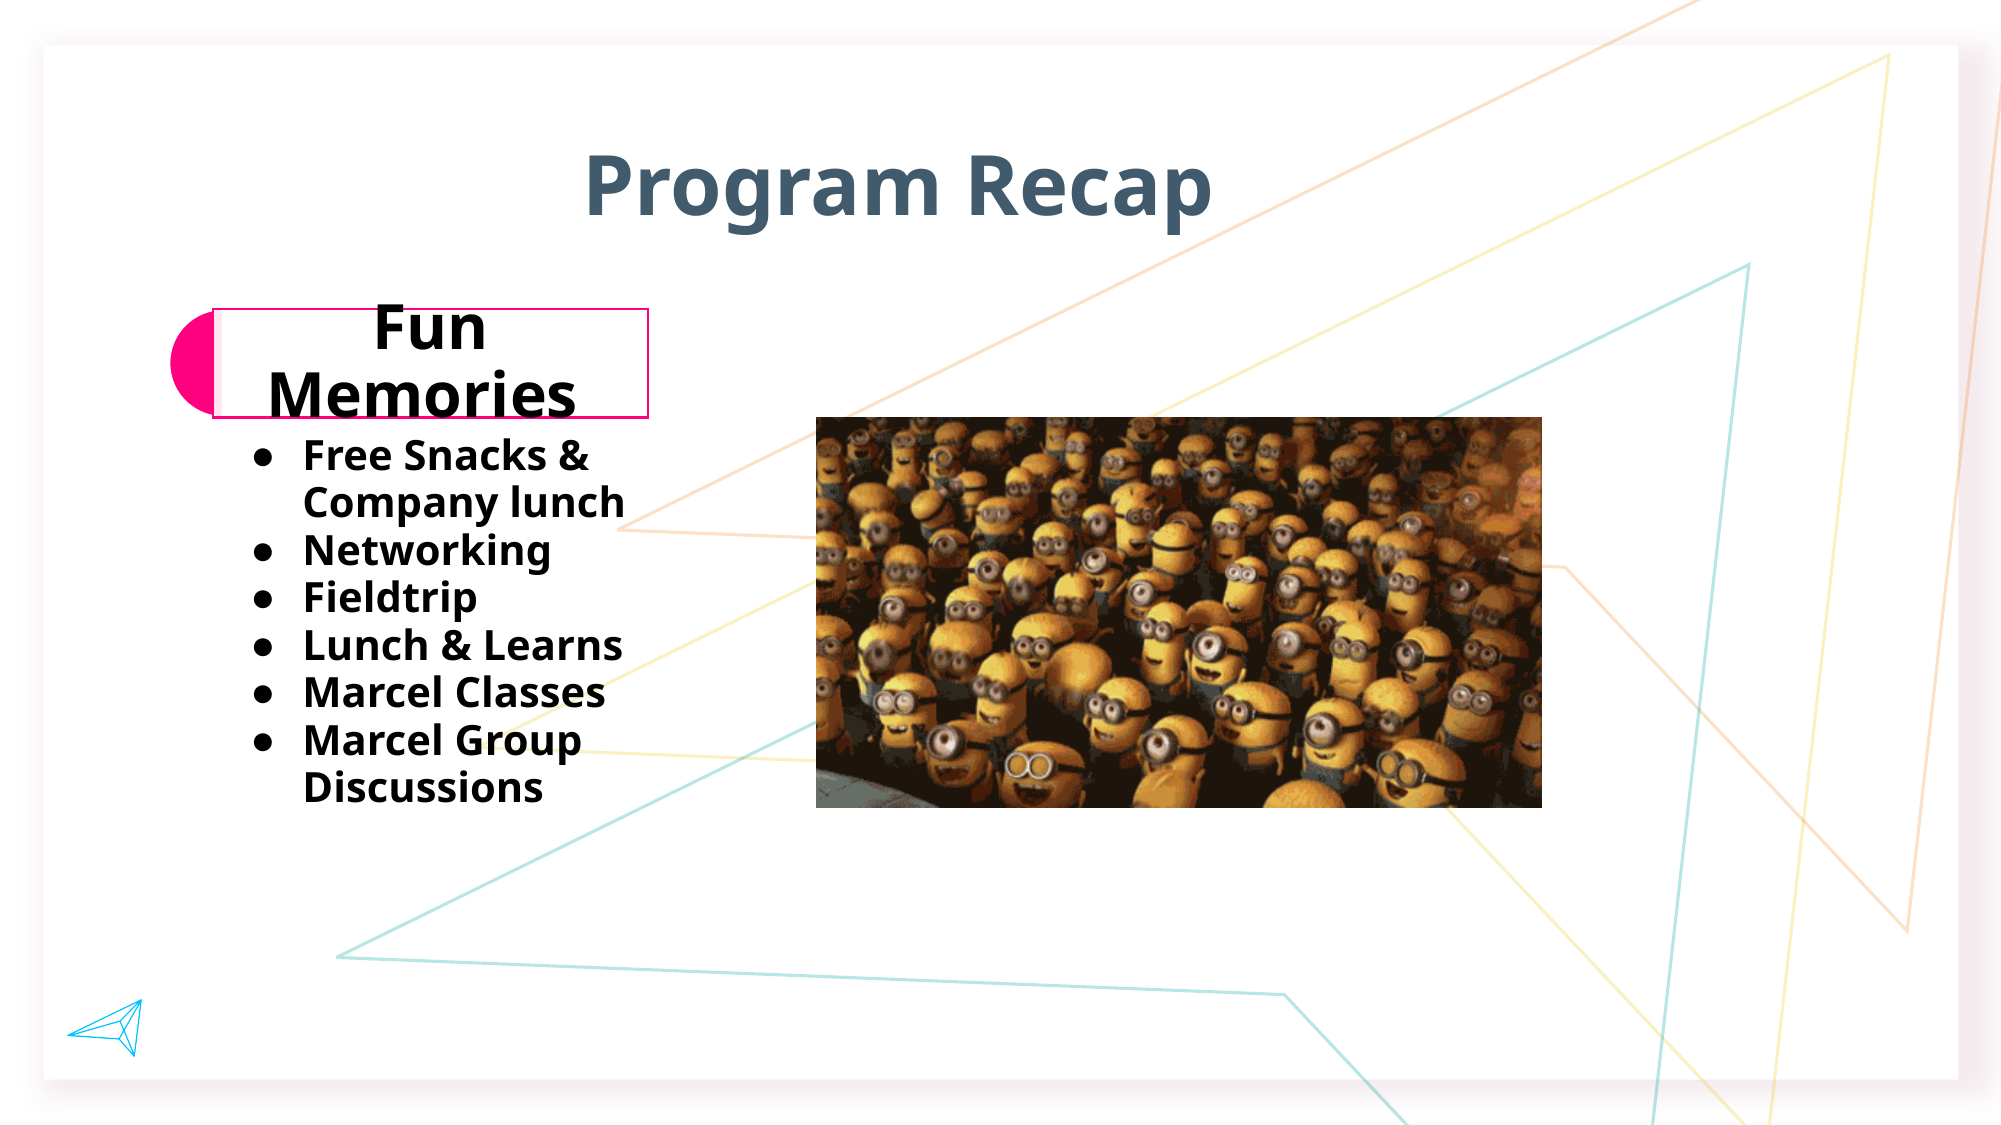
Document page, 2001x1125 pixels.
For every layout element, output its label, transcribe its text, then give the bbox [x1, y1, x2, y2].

picture [134, 1010, 142, 1057]
picture [67, 999, 138, 1034]
picture [126, 1008, 139, 1049]
picture [67, 1023, 132, 1057]
picture [816, 417, 1542, 808]
picture [122, 1011, 133, 1026]
title Program Recap [277, 150, 1542, 245]
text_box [173, 308, 643, 418]
text_box Free Snacks & Company lunch Networking Fieldtrip Lunch & Learns Marcel Classes Marcel Group Discussions [212, 417, 705, 653]
picture [121, 1035, 129, 1047]
picture [86, 1006, 132, 1029]
